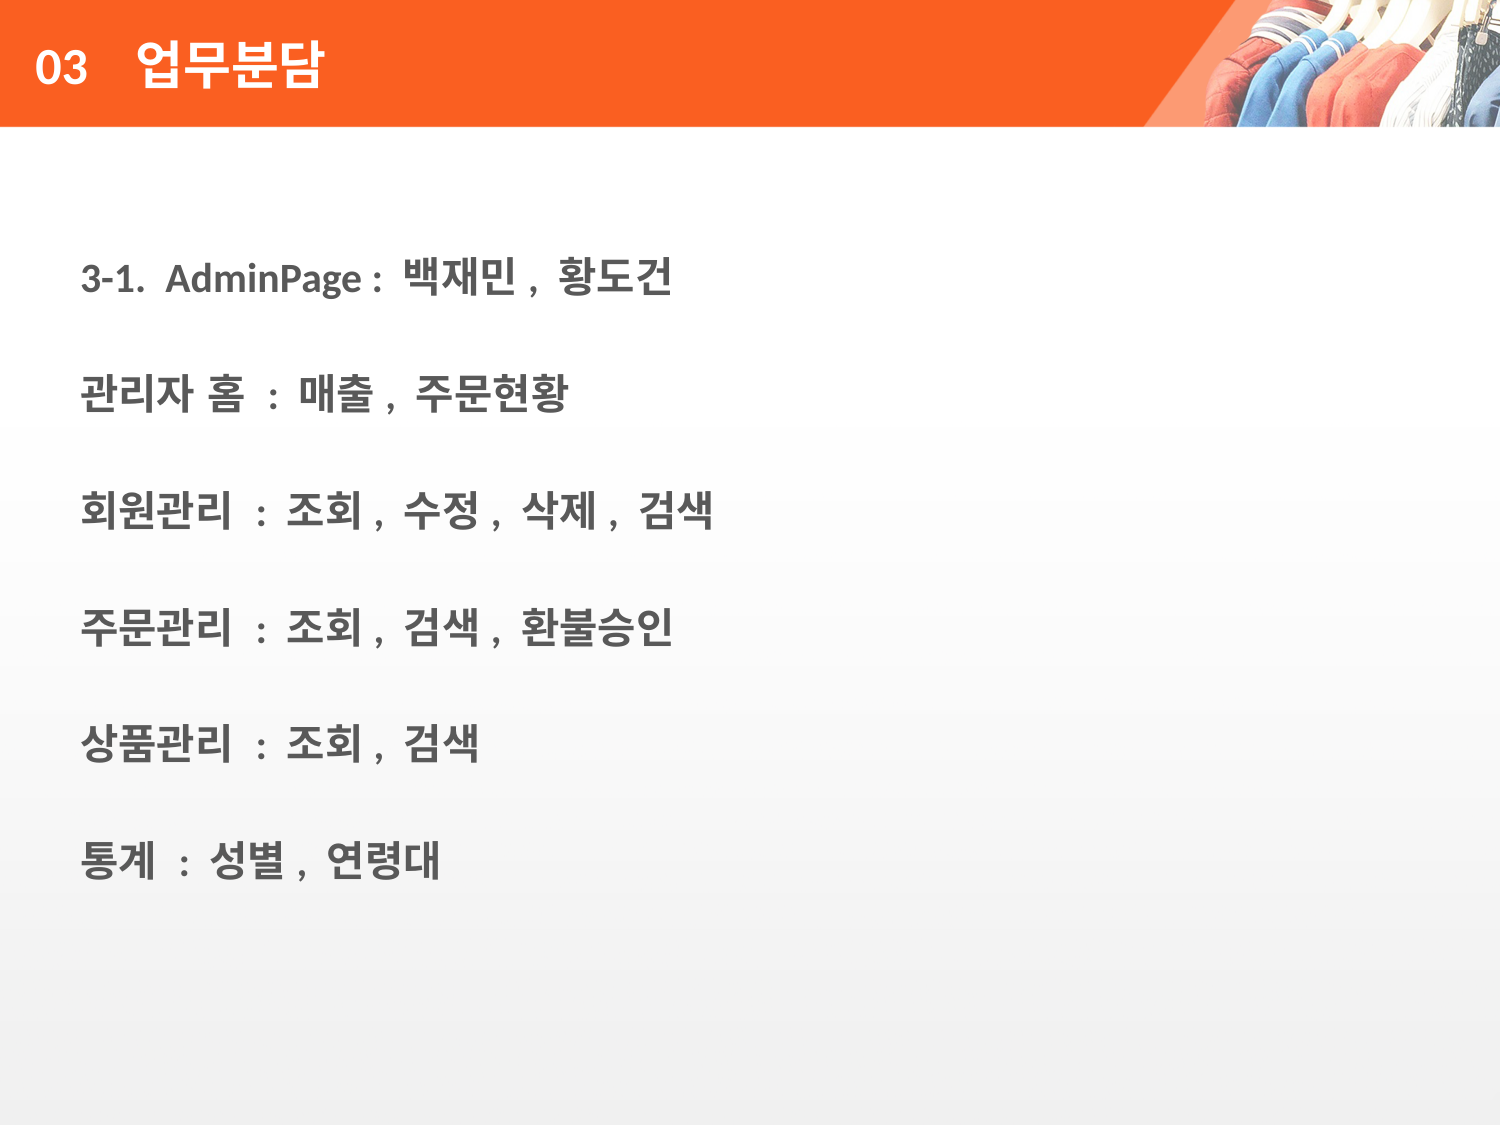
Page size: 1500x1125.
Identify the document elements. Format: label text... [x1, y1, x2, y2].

list 3-1. AdminPage : 백재민, 황도건 관리자 홈 : 매출, 주문현황 회원관리 : 조회, 수정, 삭제, 검색 주문관리 : 조회, 검색, 환불승인 상품관리 : 조회, 검색 통계 : 성별, 연령대 [64, 243, 1444, 1045]
picture [0, 0, 1500, 1125]
title 03 업무분담 [20, 0, 1278, 129]
